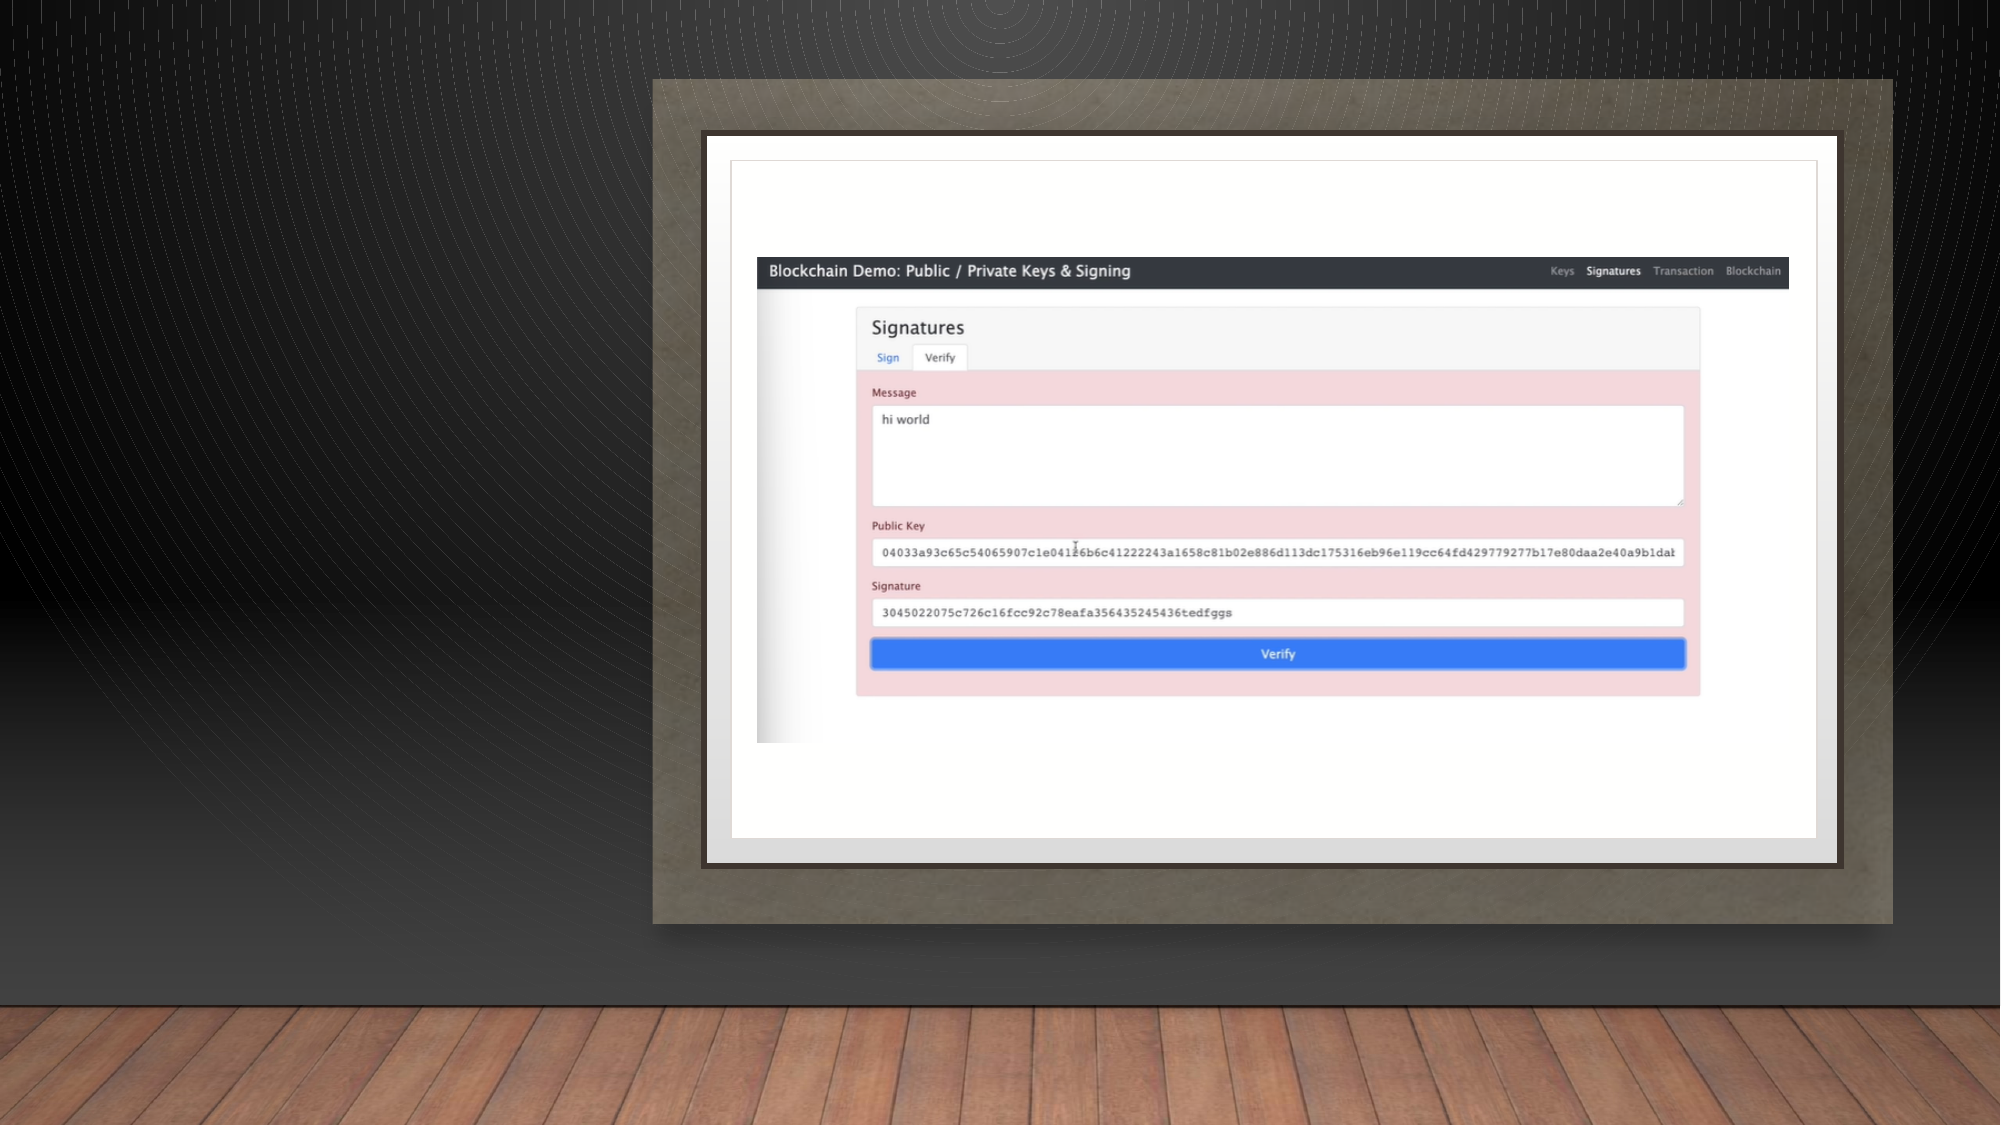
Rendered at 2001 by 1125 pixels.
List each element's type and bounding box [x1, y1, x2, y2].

picture [0, 1008, 2000, 1125]
text_box [0, 593, 2000, 1005]
text_box [652, 78, 1894, 924]
list [757, 257, 1789, 743]
